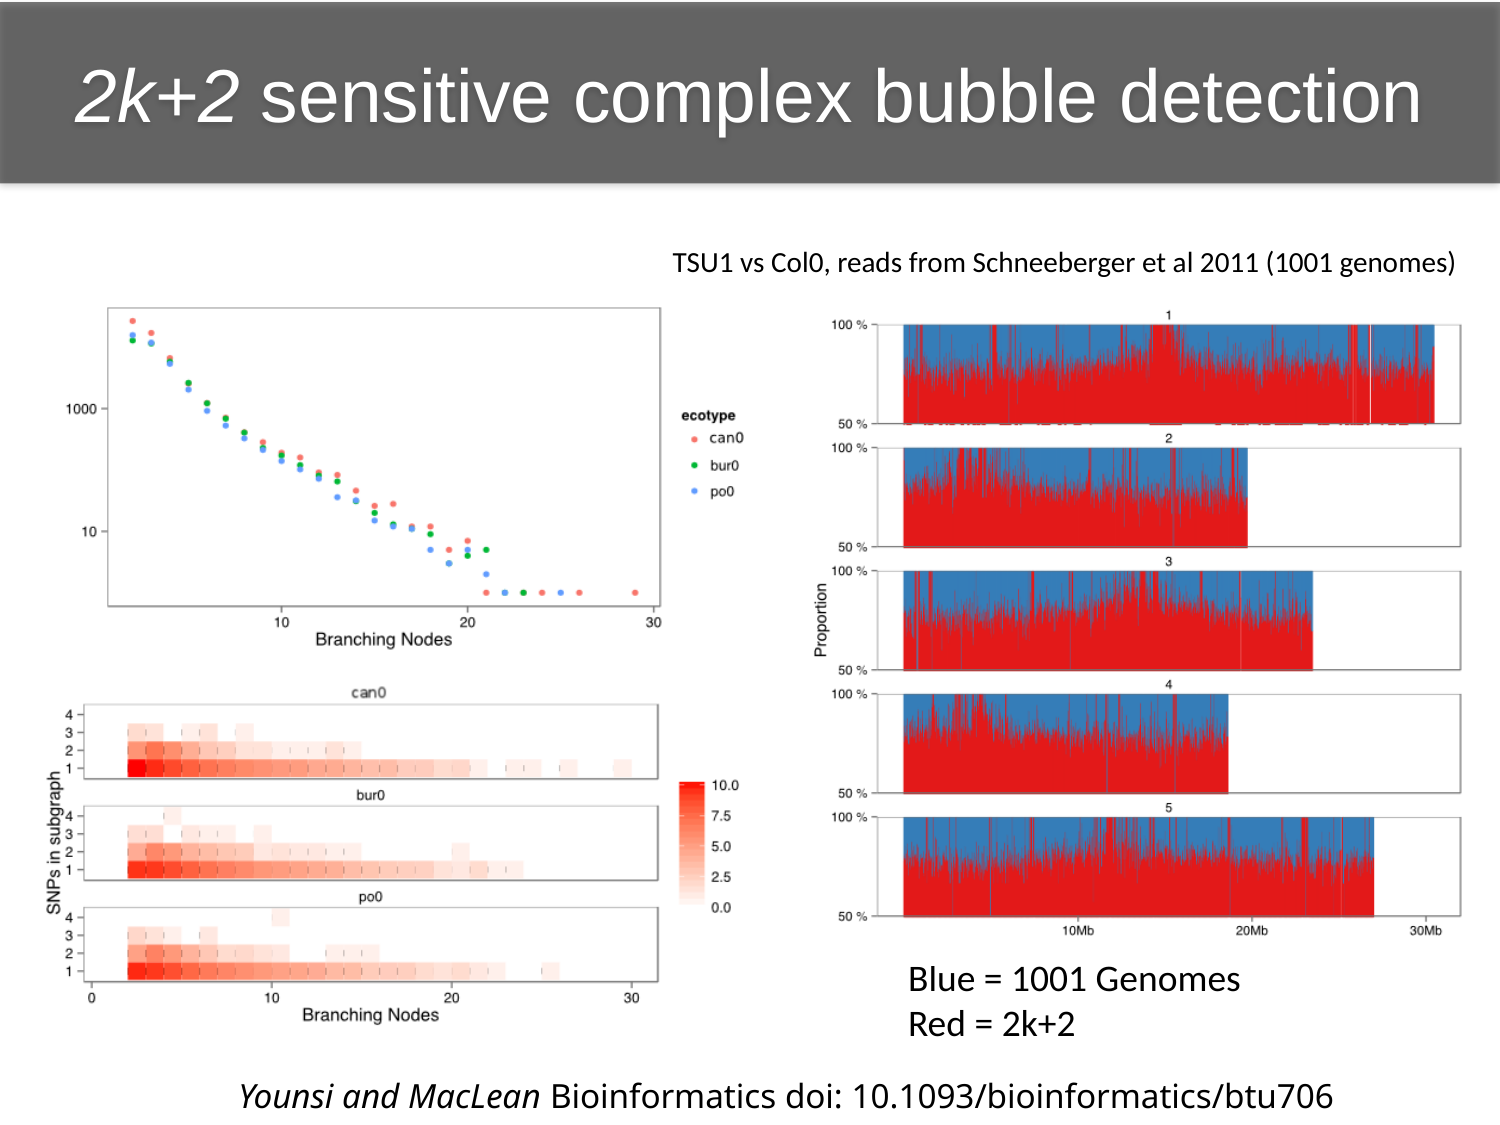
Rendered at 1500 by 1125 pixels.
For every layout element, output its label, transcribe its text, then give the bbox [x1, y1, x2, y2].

text_box Blue = 1001 Genomes Red = 2k+2 [893, 974, 1296, 1052]
text_box 2k+2 sensitive complex bubble detection [0, 1, 1500, 184]
picture [30, 285, 782, 1037]
text_box TSU1 vs Col0, reads from Schneeberger et al 2011 (1001 genomes) [657, 235, 1479, 286]
picture [799, 285, 1480, 966]
text_box Younsi and MacLean Bioinformatics doi: 10.1093/bioinformatics/btu706 [223, 1068, 1500, 1123]
